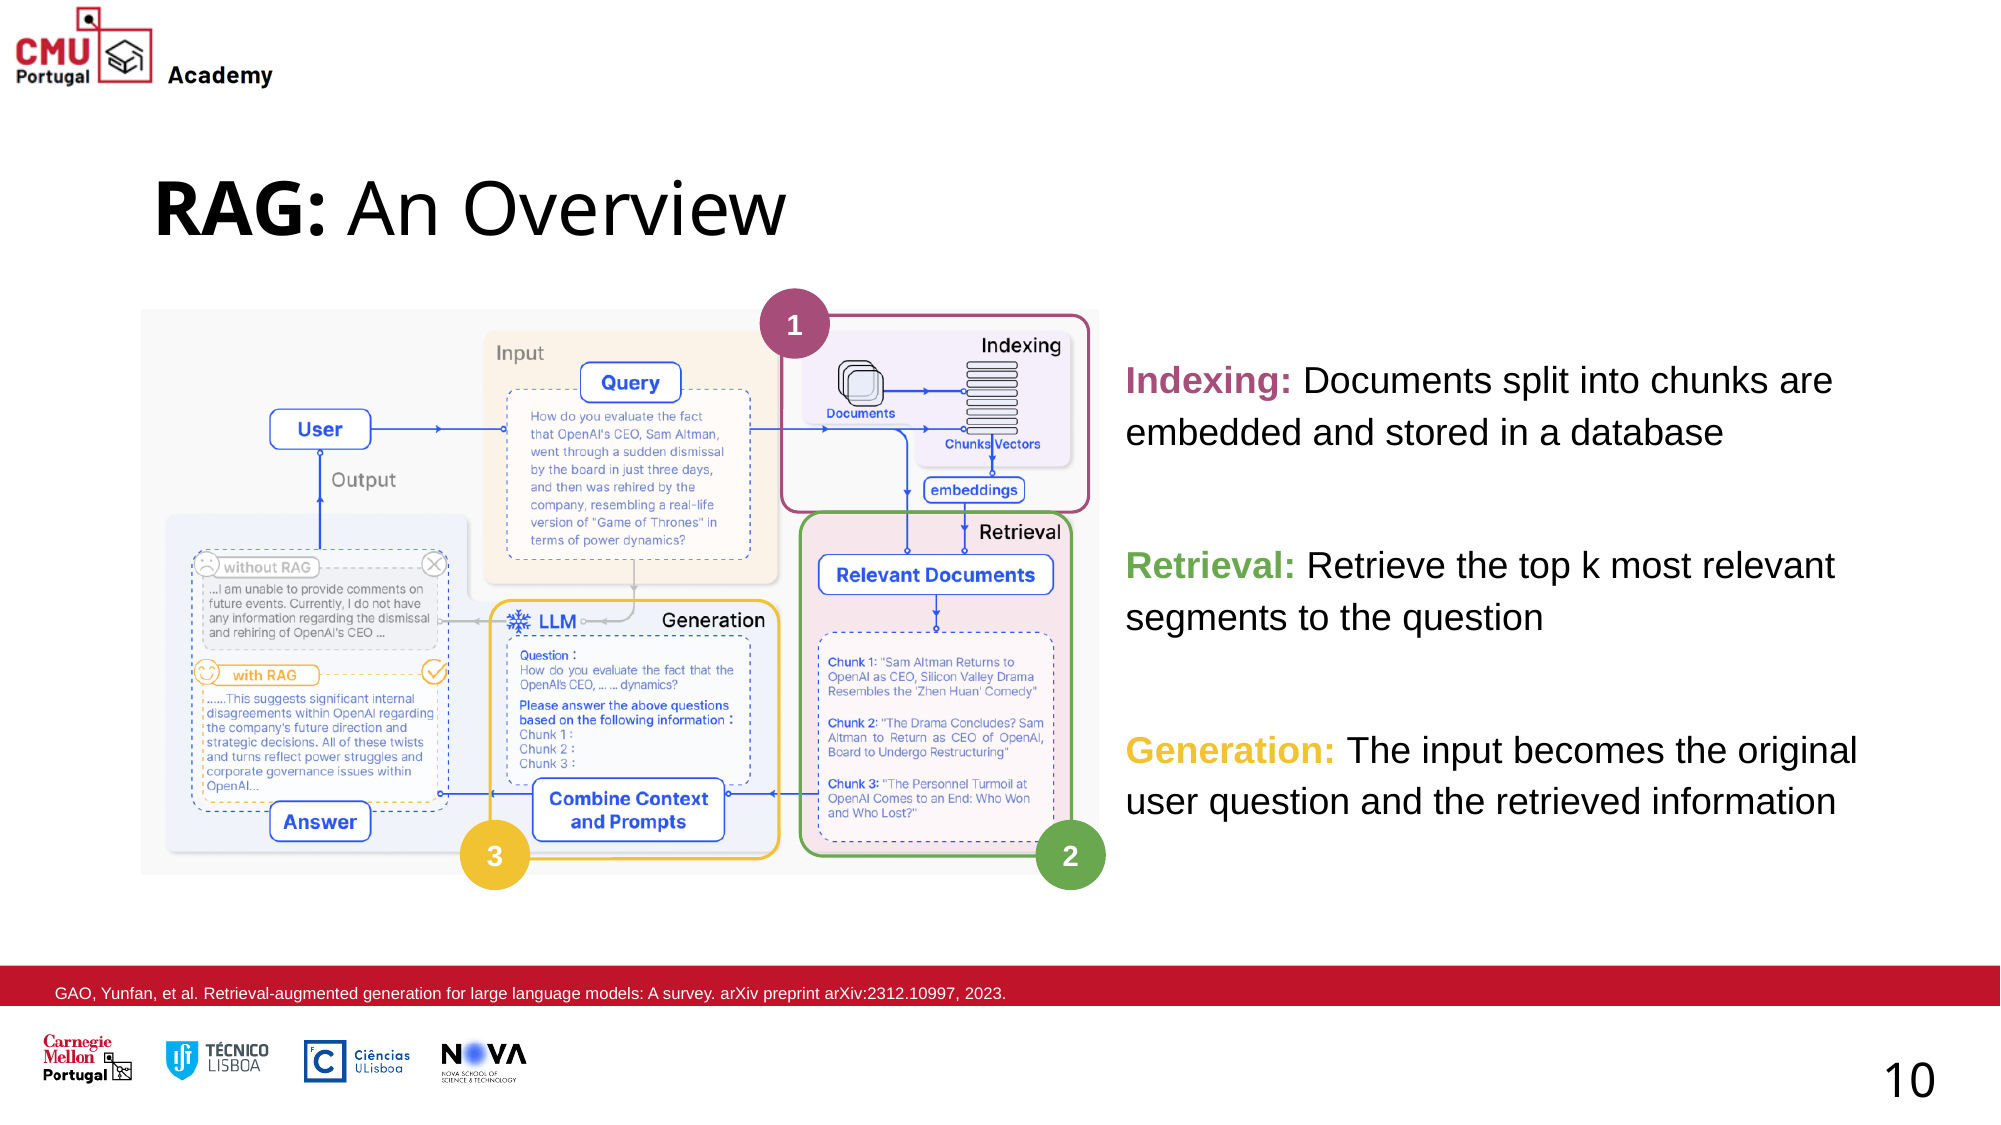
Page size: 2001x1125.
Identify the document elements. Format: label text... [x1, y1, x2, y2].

text_box GAO, Yunfan, et al. Retrieval-augmented generation for large language models: A survey. arXiv preprint arXiv:2312.10997, 2023. [39, 965, 1717, 1091]
text_box Retrieval: Retrieve the top k most relevant segments to the question [1111, 526, 1939, 646]
picture [5, 3, 275, 92]
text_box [800, 511, 1106, 890]
text_box Indexing: Documents split into chunks are embedded and stored in a database [1110, 342, 1939, 461]
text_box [460, 600, 780, 890]
slide_number 10 [1830, 1042, 1953, 1103]
picture [141, 309, 800, 875]
text_box Generation: The input becomes the original user question and the retrieved information [1111, 711, 1939, 830]
title RAG: An Overview [137, 145, 1863, 278]
picture [1089, 309, 1100, 511]
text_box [760, 288, 1089, 513]
picture [0, 1011, 583, 1110]
